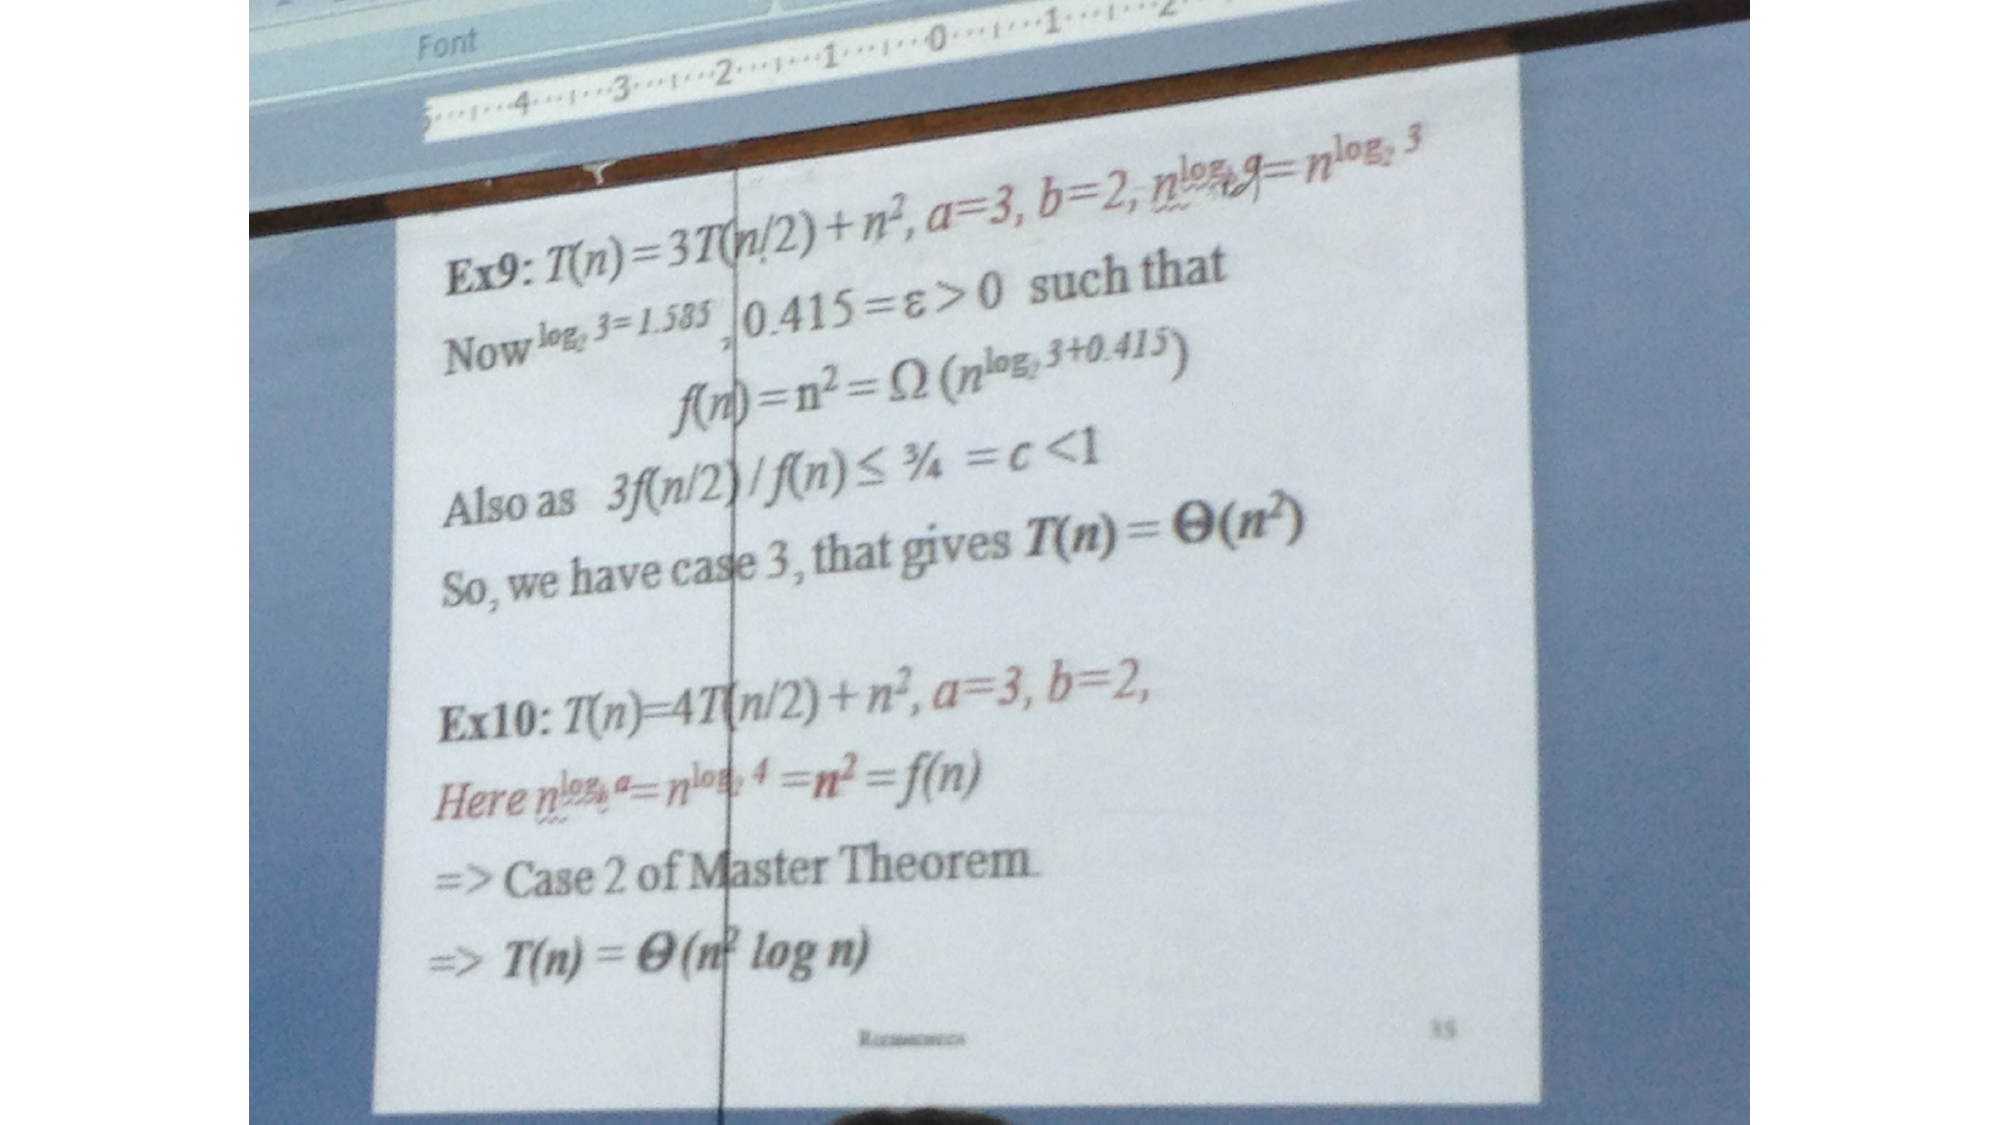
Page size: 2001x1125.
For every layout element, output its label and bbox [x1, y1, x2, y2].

picture [249, 0, 1750, 1125]
